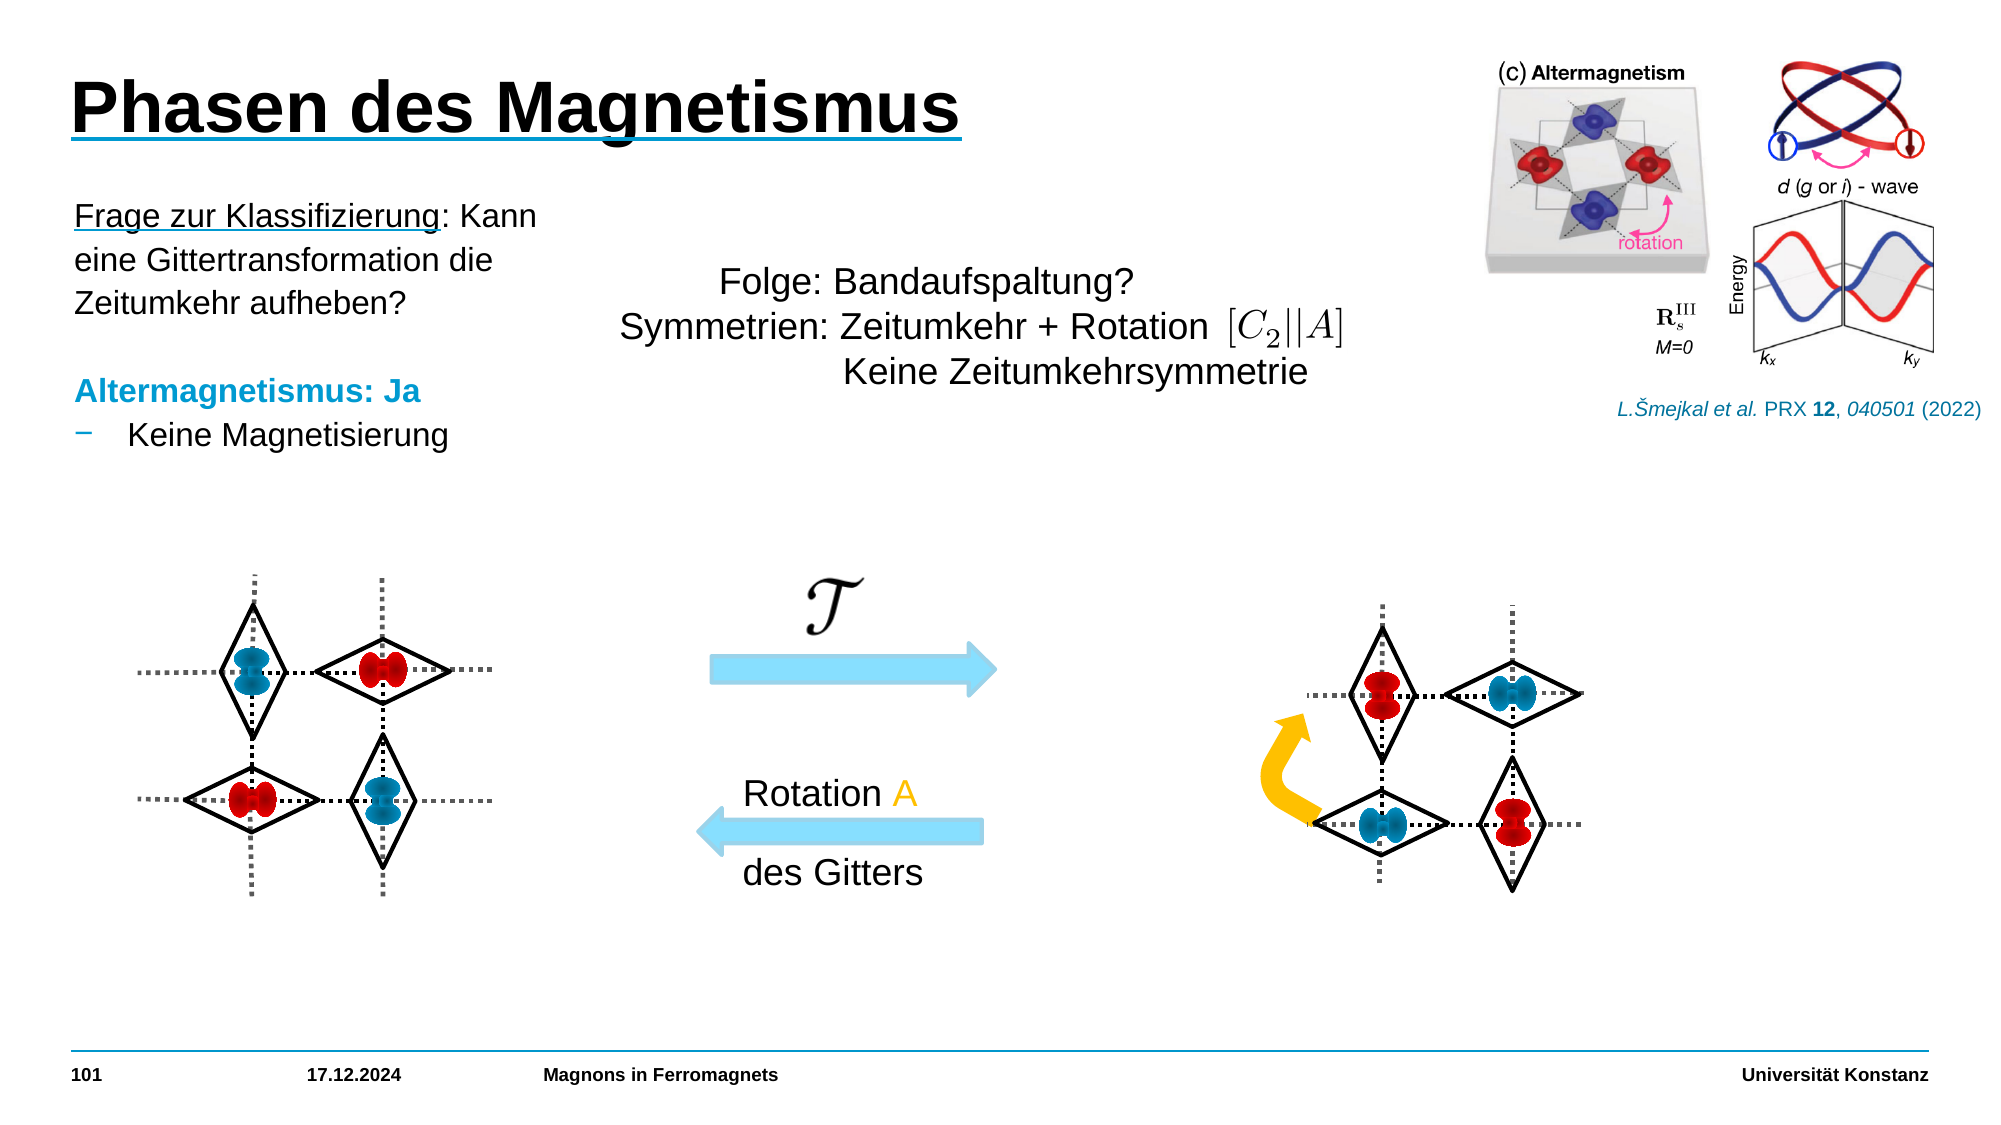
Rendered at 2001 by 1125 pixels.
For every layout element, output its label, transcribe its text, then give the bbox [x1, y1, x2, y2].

text_box L.Šmejkal et al. PRX 12, 040501 (2022) [1602, 388, 1997, 428]
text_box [1359, 807, 1407, 844]
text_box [1488, 675, 1537, 712]
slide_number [306, 1058, 512, 1094]
text_box [1258, 711, 1301, 824]
text_box des Gitters [727, 840, 939, 901]
picture [1479, 61, 1951, 372]
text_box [1306, 601, 1584, 892]
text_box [227, 653, 276, 690]
list Frage zur Klassifizierung: Kann eine Gittertransformation die Zeitumkehr aufheben? Altermagnetismus: Ja Keine Magnetisierung [74, 232, 598, 946]
text_box [696, 805, 984, 857]
text_box Rotation A [729, 761, 932, 822]
text_box Symmetrien: Zeitumkehr + Rotation Keine Zeitumkehrsymmetrie [454, 295, 1385, 400]
slide_number 101 [70, 1058, 276, 1094]
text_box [137, 574, 493, 897]
footer Magnons in Ferromagnets [543, 1058, 1489, 1094]
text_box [228, 781, 277, 818]
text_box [358, 783, 407, 819]
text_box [359, 651, 407, 688]
picture [793, 558, 873, 645]
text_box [1358, 677, 1407, 714]
picture [1222, 300, 1348, 354]
text_box Folge: Bandaufspaltung? [704, 249, 1150, 295]
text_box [1489, 804, 1538, 841]
text_box [709, 641, 998, 698]
title Phasen des Magnetismus [70, 66, 1457, 232]
